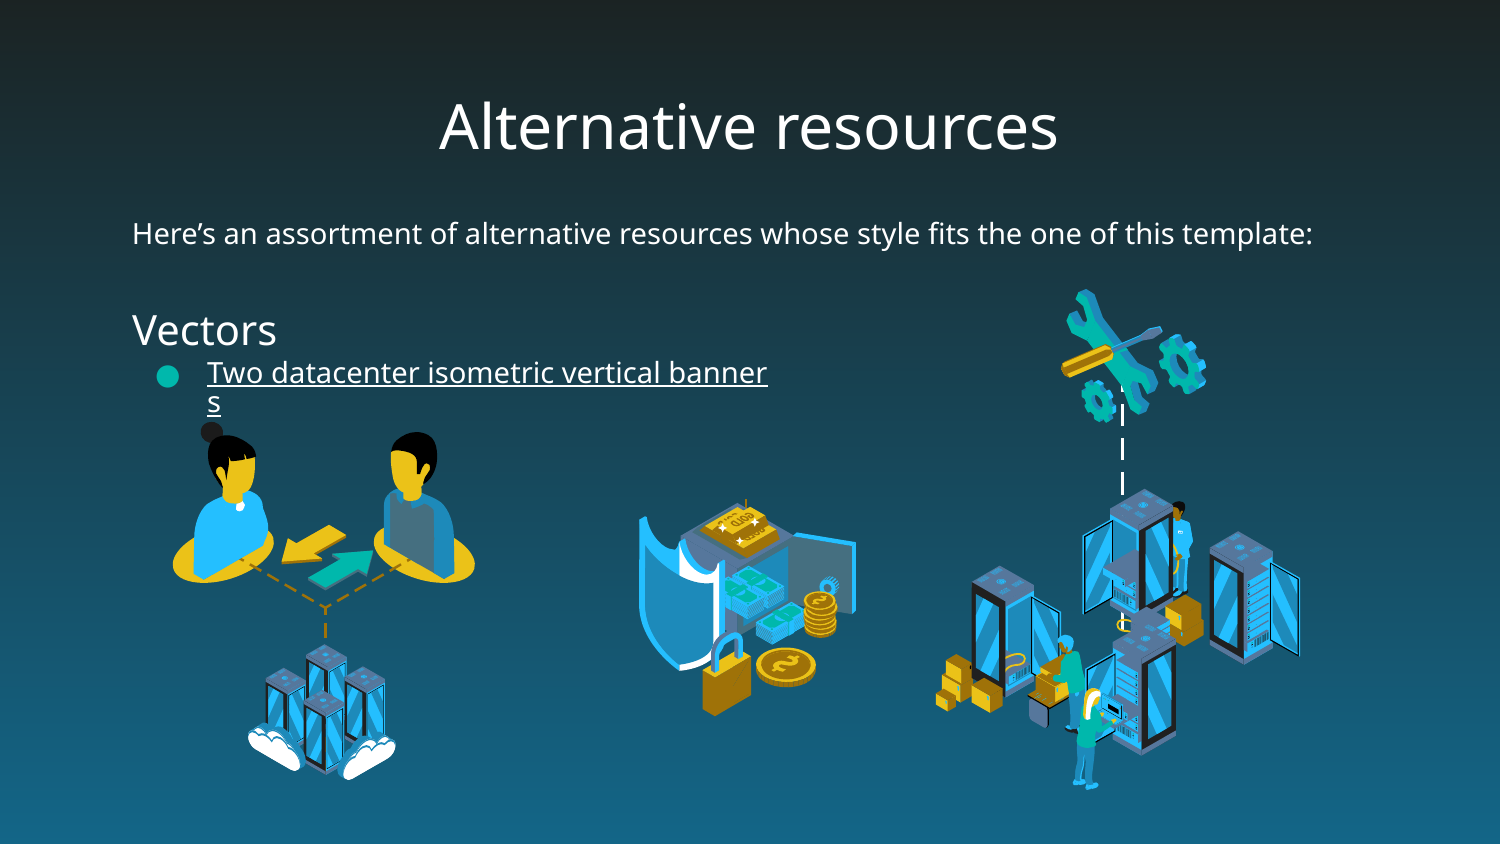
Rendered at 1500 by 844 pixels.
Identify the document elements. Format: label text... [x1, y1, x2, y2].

list Vectors Two datacenter isometric vertical banners [116, 288, 790, 422]
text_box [168, 421, 479, 781]
text_box Here’s an assortment of alternative resources whose style fits the one of this template: [116, 199, 1383, 265]
title Alternative resources [116, 88, 1383, 177]
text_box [935, 288, 1301, 791]
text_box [638, 498, 857, 717]
